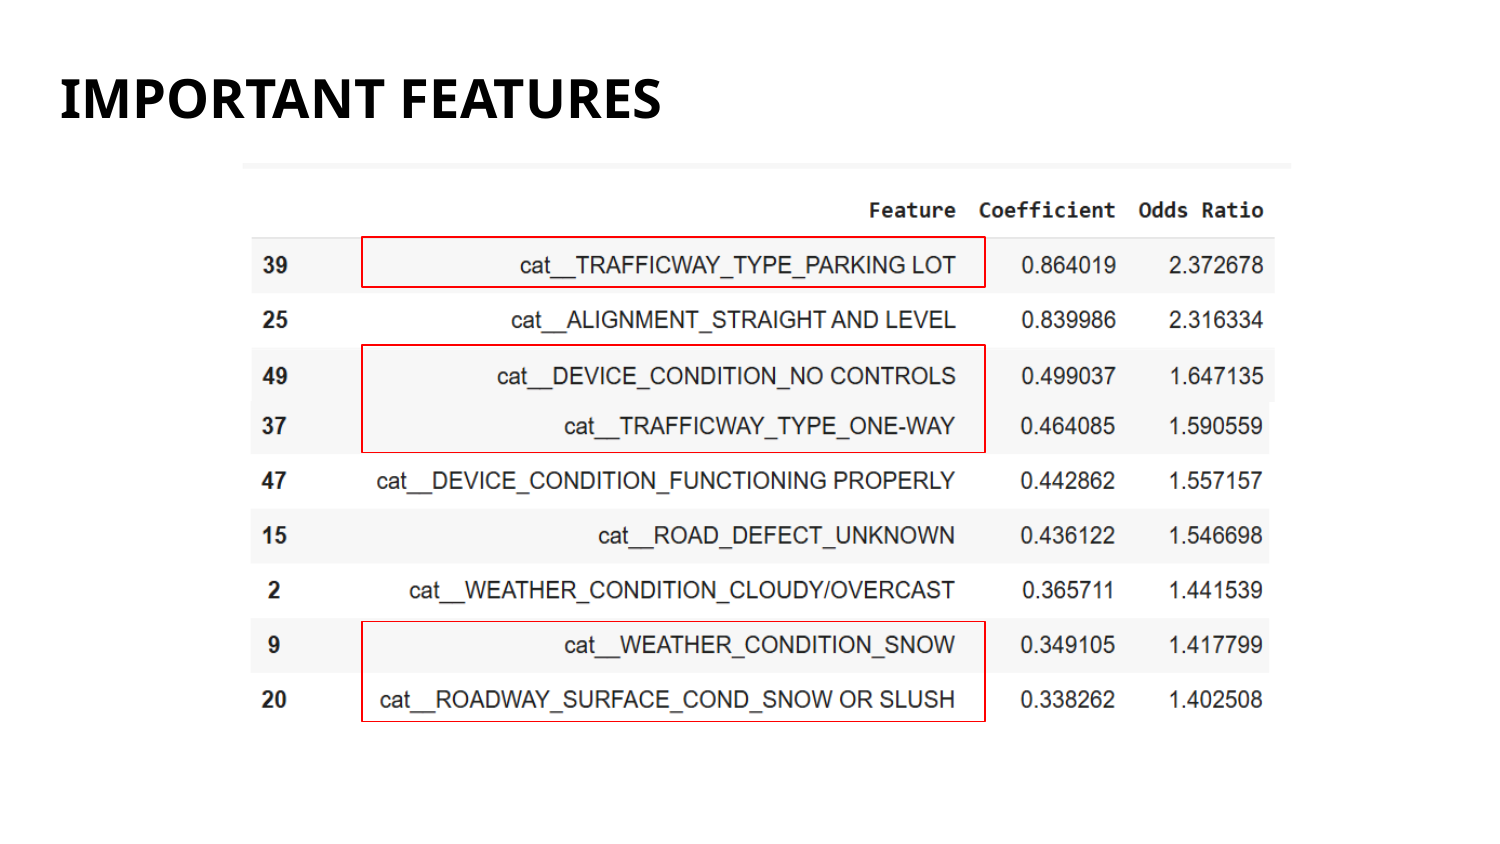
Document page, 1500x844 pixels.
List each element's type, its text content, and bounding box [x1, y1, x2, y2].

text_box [220, 163, 1292, 722]
title IMPORTANT FEATURES [45, 49, 1307, 137]
